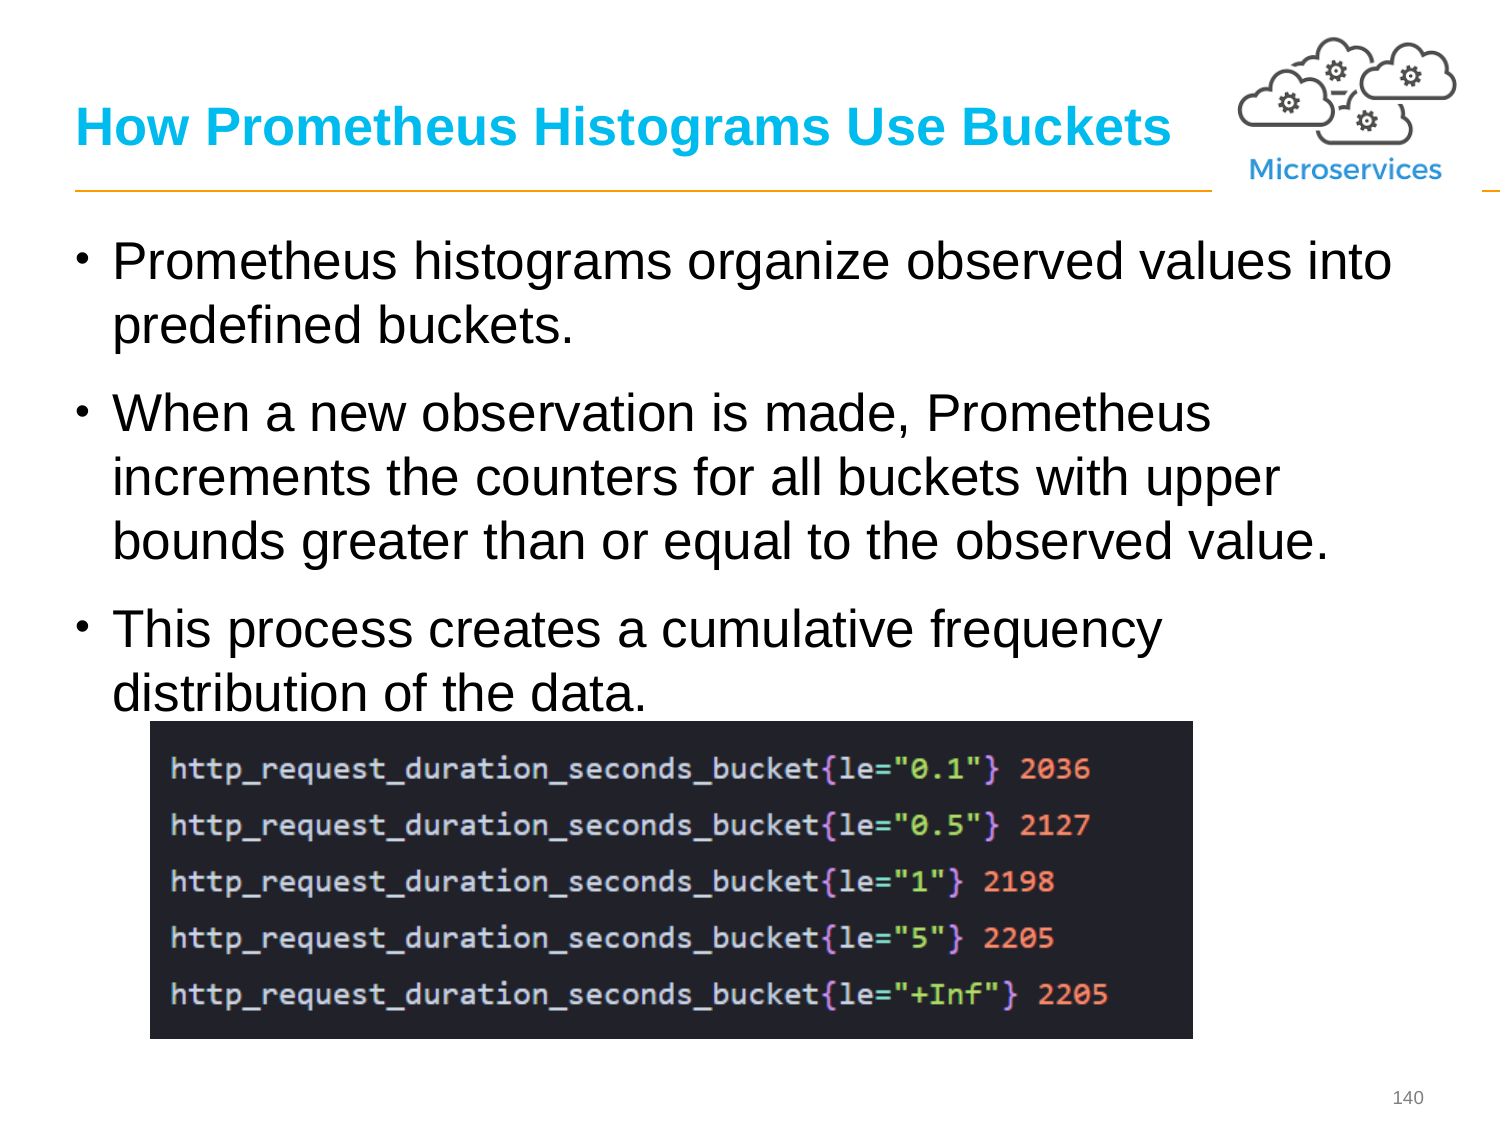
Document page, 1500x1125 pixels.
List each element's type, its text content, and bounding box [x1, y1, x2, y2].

picture [149, 720, 1193, 1039]
list Prometheus histograms organize observed values into predefined buckets. When a new observation is made, Prometheus increments the counters for all buckets with upper bounds greater than or equal to the observed value. This process creates a cumulative frequency distribution of the data. [75, 226, 1425, 725]
title How Prometheus Histograms Use Buckets [75, 27, 1422, 157]
picture [1212, 1, 1482, 203]
